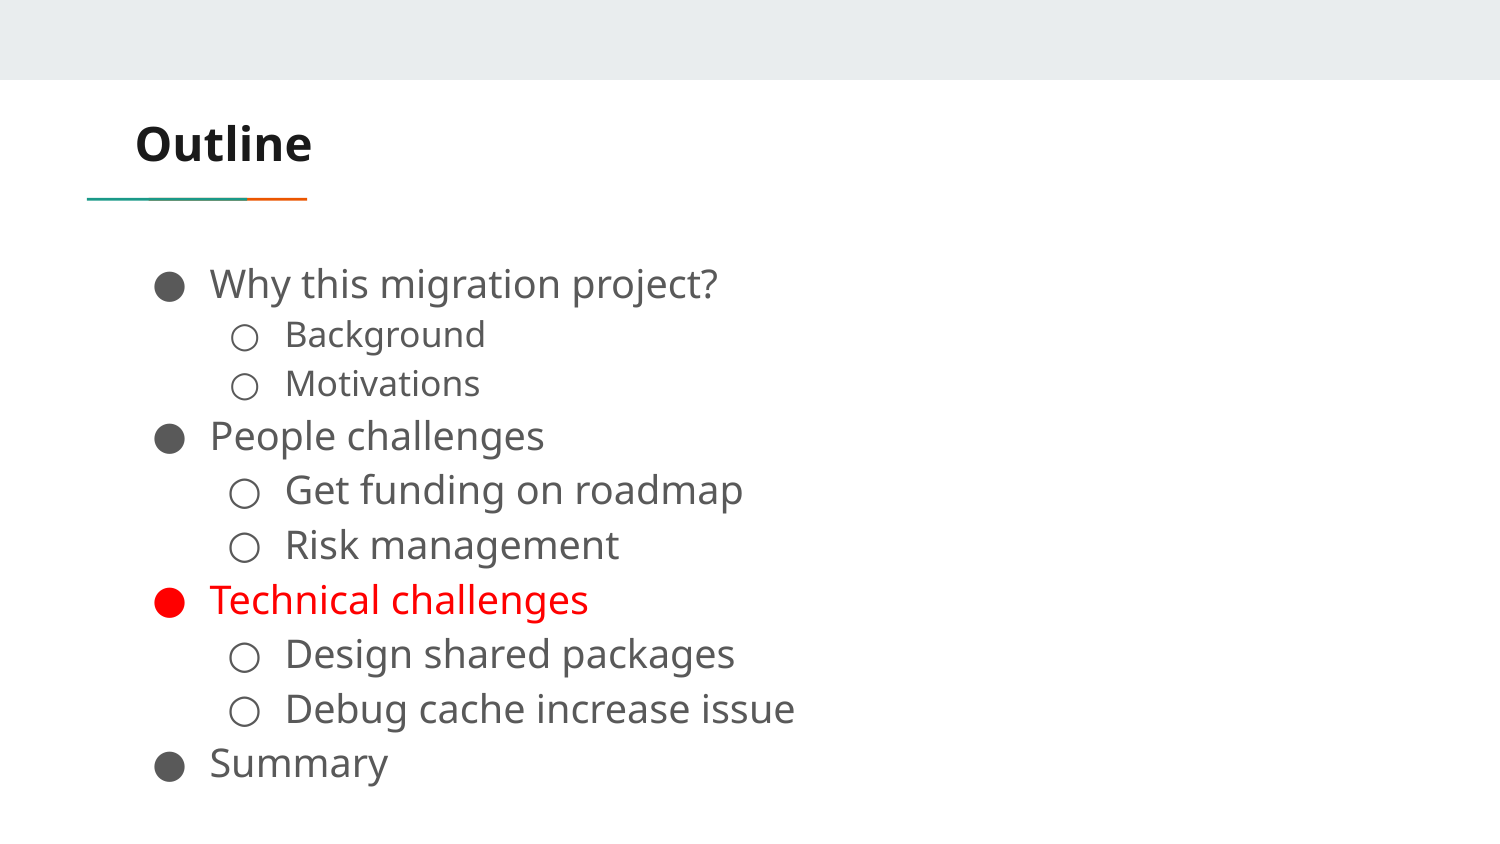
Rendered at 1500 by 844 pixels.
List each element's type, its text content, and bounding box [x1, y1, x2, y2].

title Outline [119, 98, 1381, 187]
list Why this migration project? Background Motivations People challenges Get funding on roadmap Risk management Technical challenges Design shared packages Debug cache increase issue Summary [119, 236, 1381, 811]
